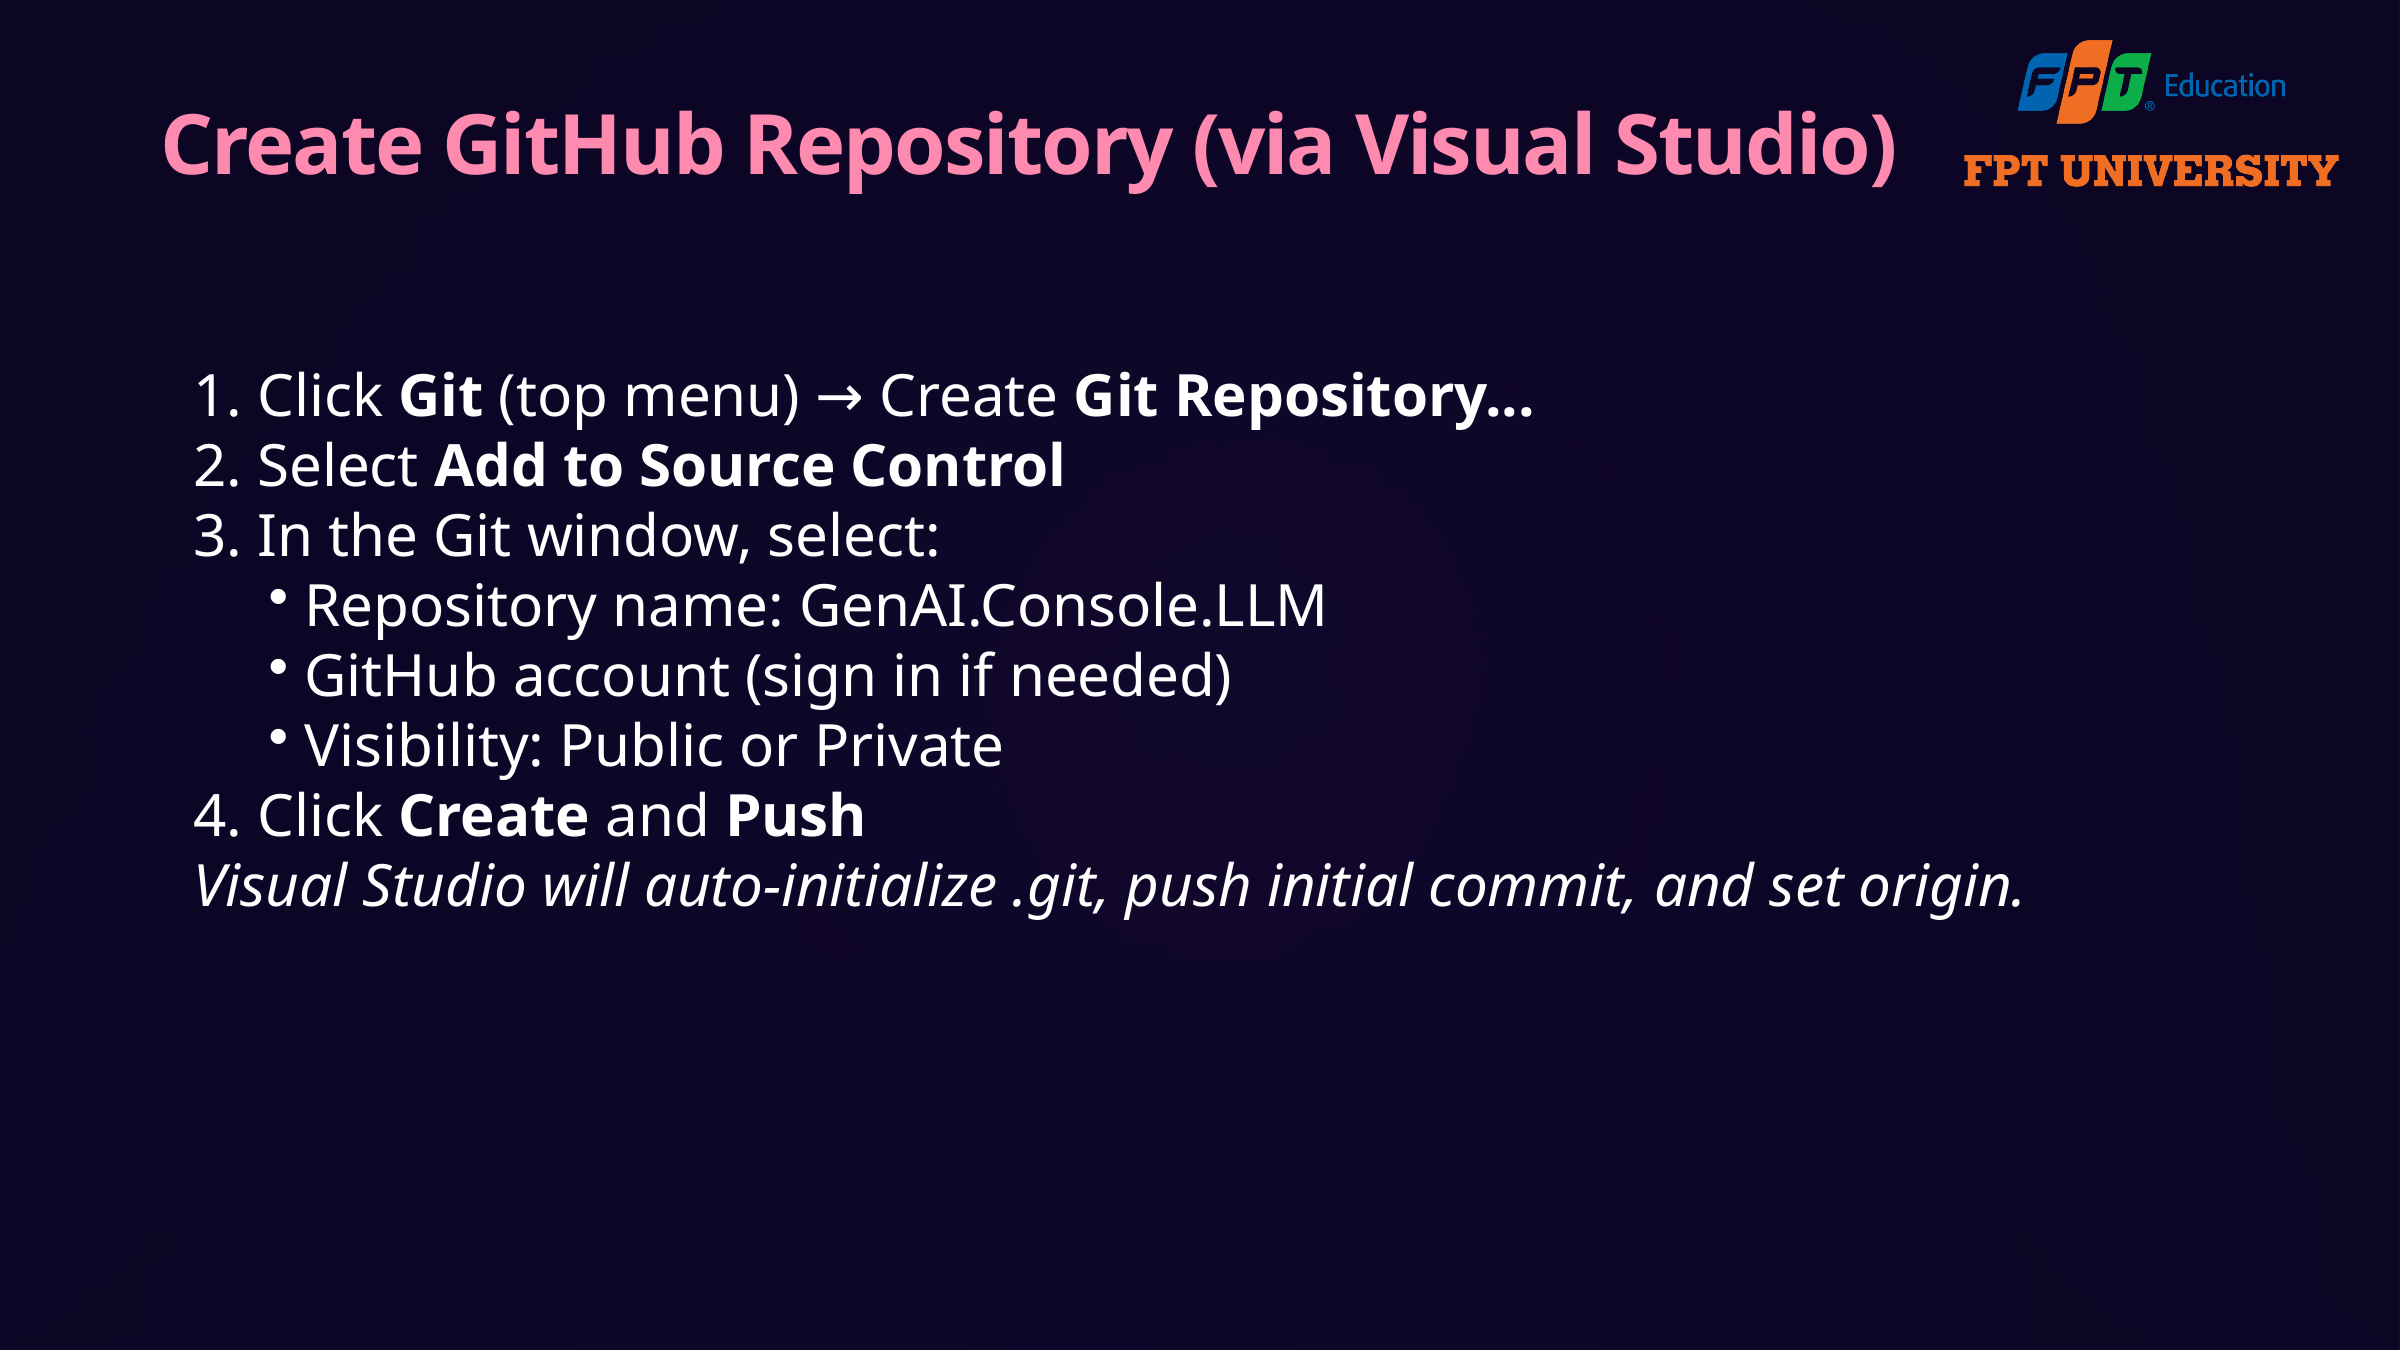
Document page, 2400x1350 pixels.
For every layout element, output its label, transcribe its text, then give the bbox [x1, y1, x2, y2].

text_box Create GitHub Repository (via Visual Studio) [145, 83, 2311, 199]
text_box Click Git (top menu) → Create Git Repository... Select Add to Source Control In the Git window, select: Repository name: GenAI.Console.LLM GitHub account (sign in if needed) Visibility: Public or Private Click Create and Push Visual Studio will auto-initialize .git, push initial commit, and set origin. [178, 280, 2331, 926]
picture [1964, 40, 2339, 187]
